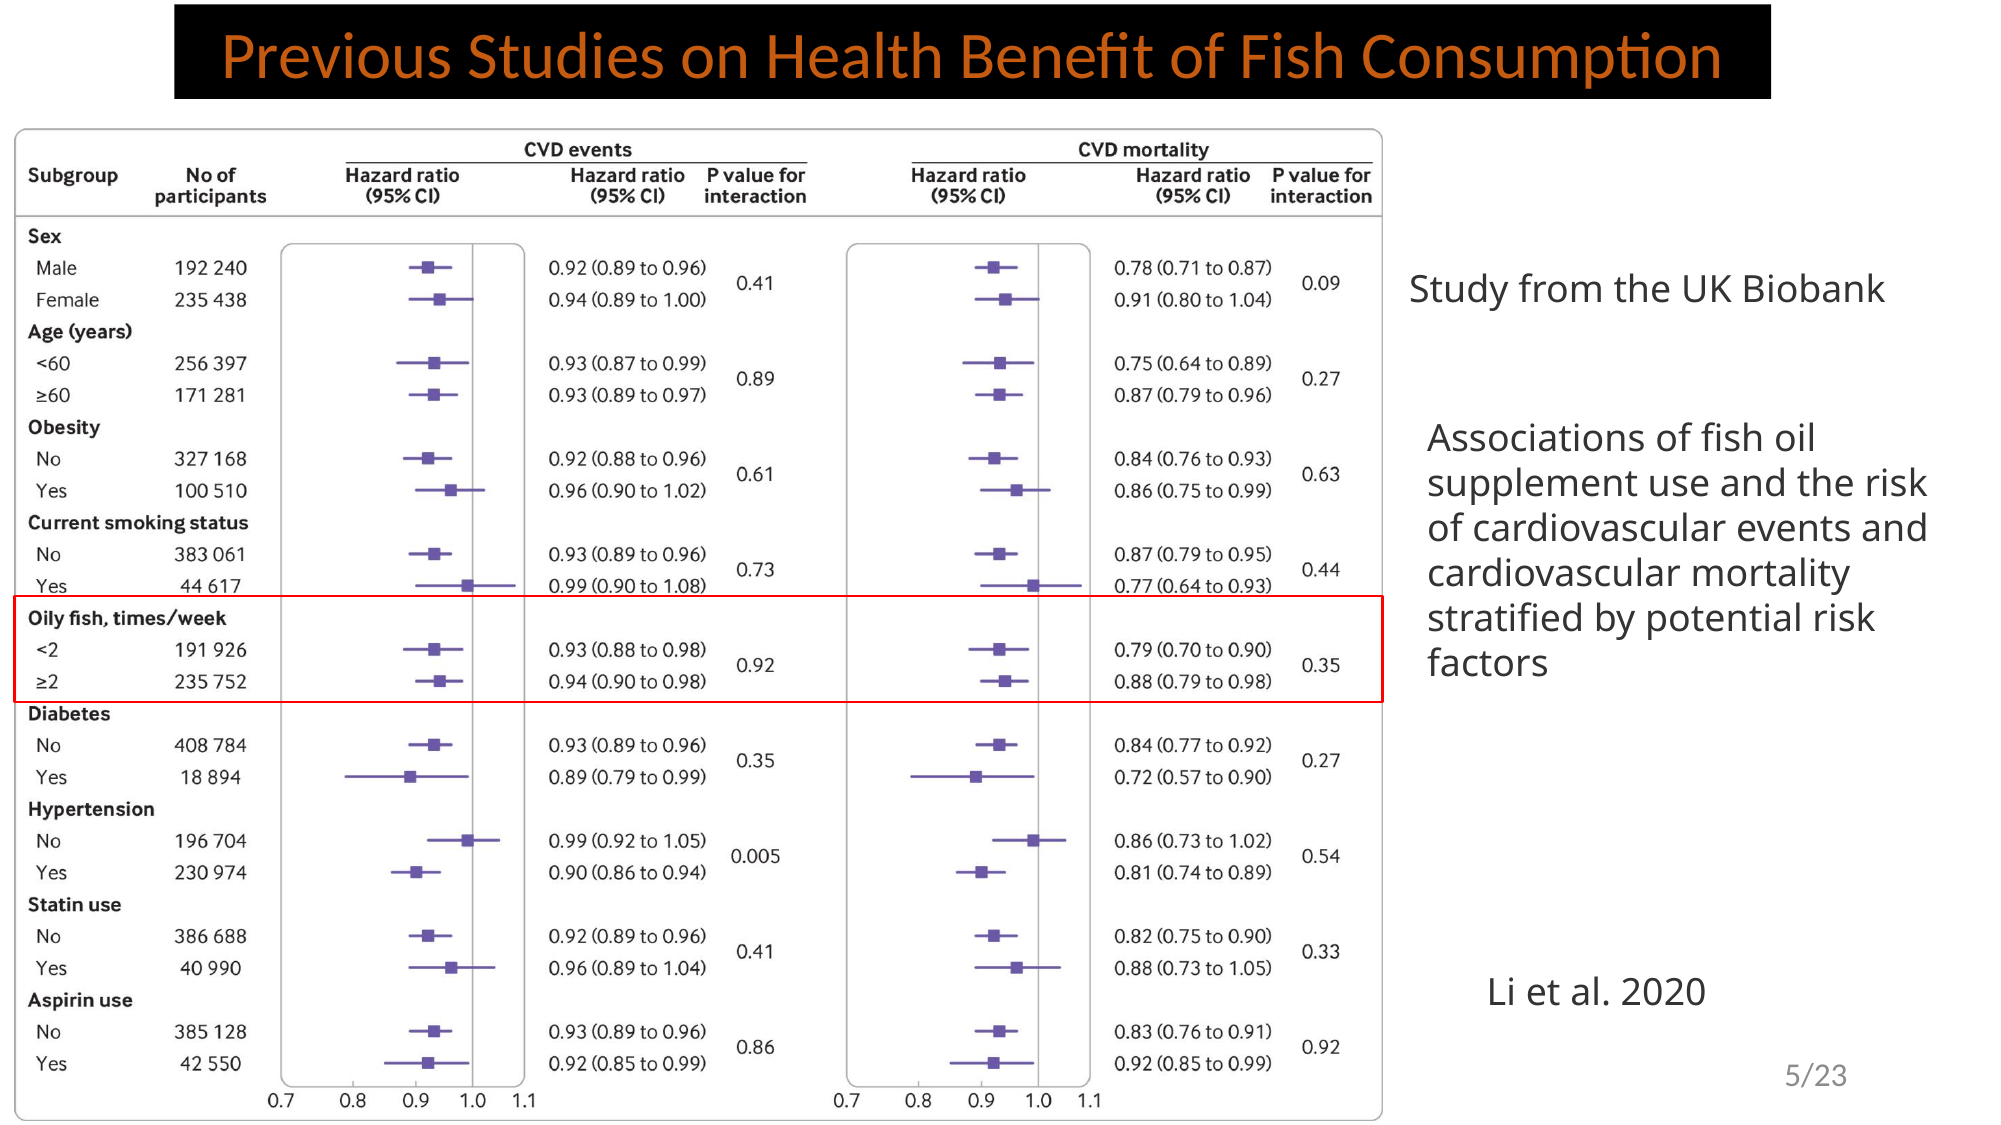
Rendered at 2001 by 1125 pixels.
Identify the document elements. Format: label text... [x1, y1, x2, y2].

slide_number 5/23 [1412, 1042, 1863, 1103]
text_box Study from the UK Biobank [1394, 257, 1933, 317]
picture [14, 128, 1383, 1121]
text_box Previous Studies on Health Benefit of Fish Consumption [174, 4, 1772, 99]
text_box Li et al. 2020 [1471, 961, 1740, 1021]
text_box Associations of fish oil supplement use and the risk of cardiovascular events and cardiovascular mortality stratified by potential risk factors [1412, 406, 1951, 692]
